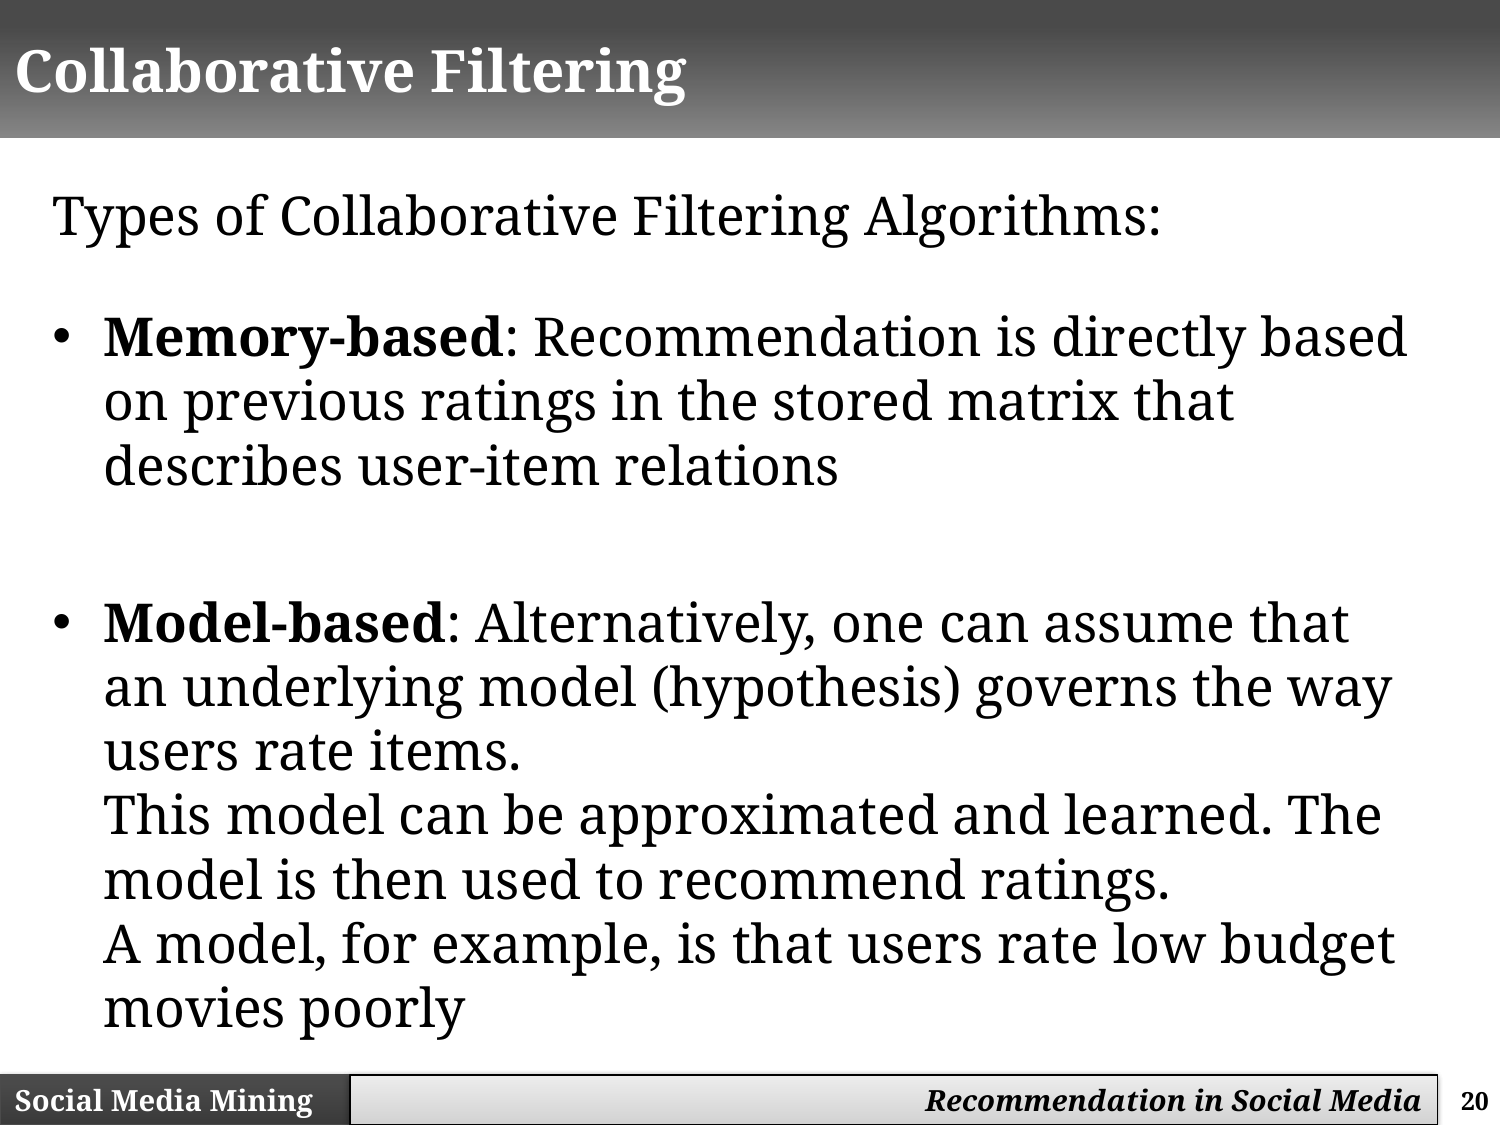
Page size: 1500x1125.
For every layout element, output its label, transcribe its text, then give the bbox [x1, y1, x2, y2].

list Types of Collaborative Filtering Algorithms: Memory-based: Recommendation is directly based on previous ratings in the stored matrix that describes user-item relations Model-based: Alternatively, one can assume that an underlying model (hypothesis) governs the way users rate items. This model can be approximated and learned. The model is then used to recommend ratings. A model, for example, is that users rate low budget movies poorly [37, 174, 1438, 1050]
title Collaborative Filtering [0, 0, 1500, 138]
